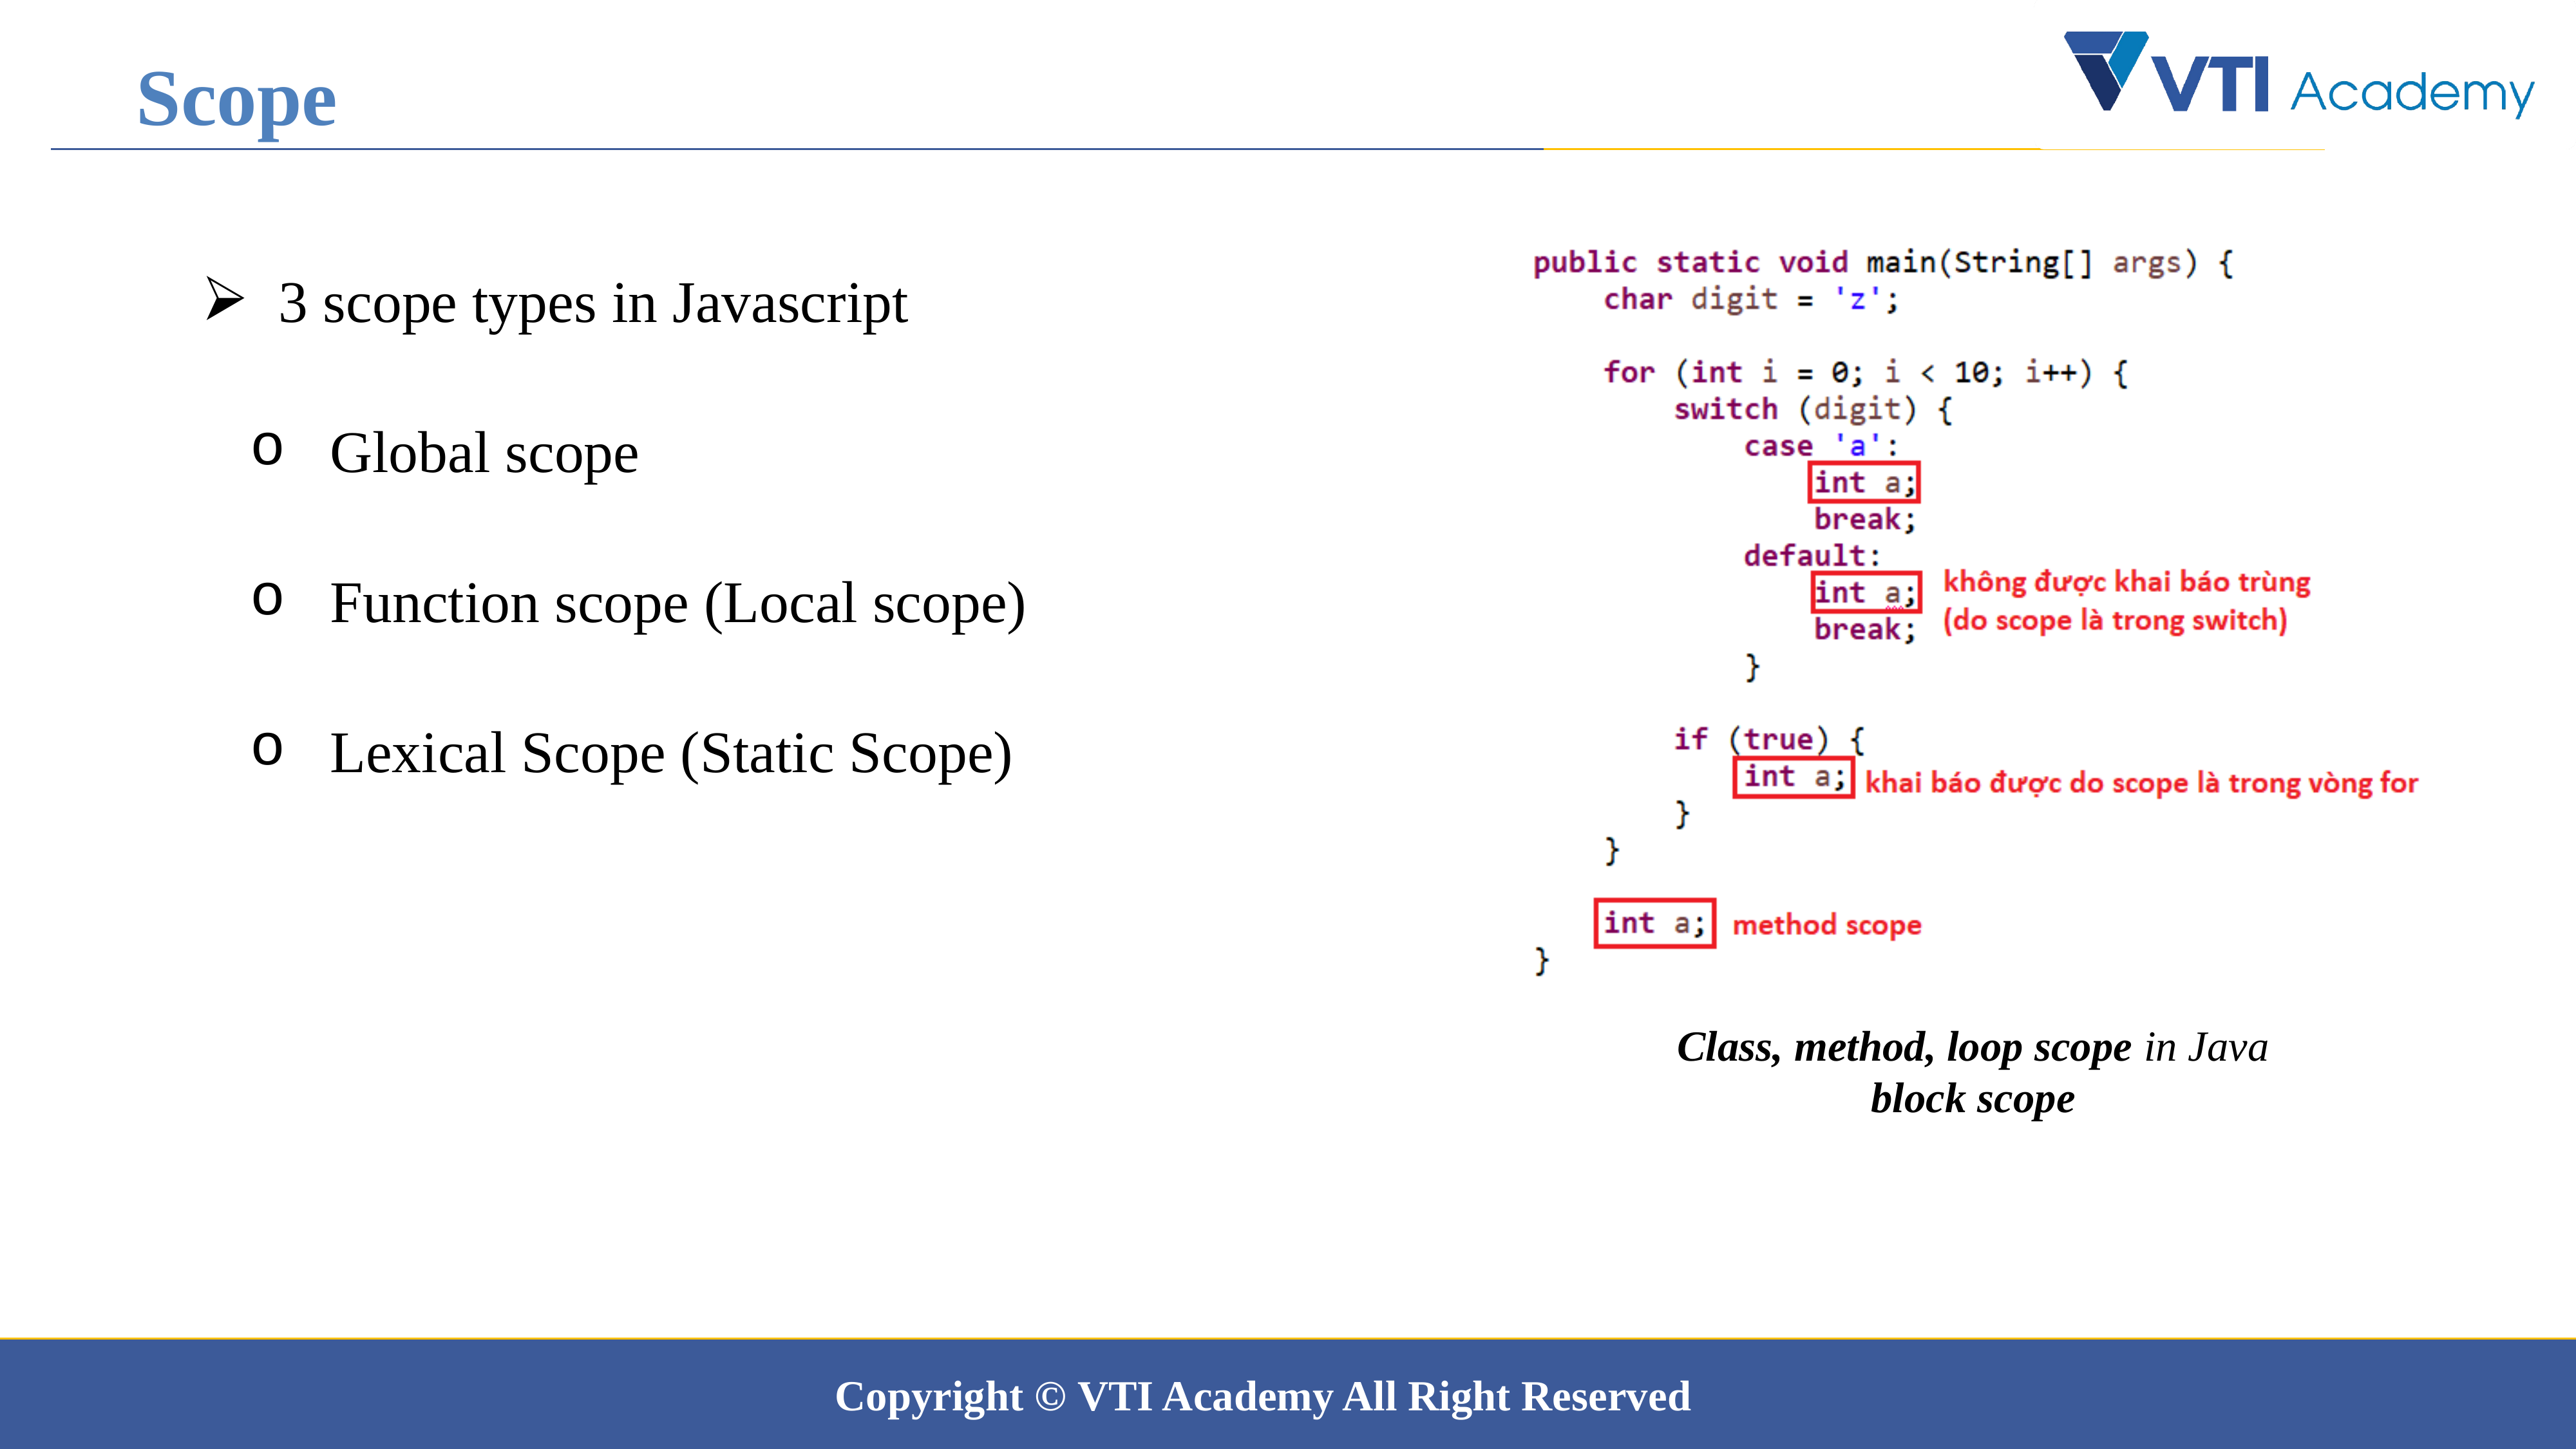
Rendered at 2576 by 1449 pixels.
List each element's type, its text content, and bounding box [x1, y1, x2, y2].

text_box 3 scope types in Javascript Global scope Function scope (Local scope) Lexical Scope (Static Scope) [194, 258, 1193, 826]
picture [2034, 1, 2576, 149]
text_box Scope [126, 60, 996, 126]
text_box Class, method, loop scope in Java block scope [1662, 1013, 2285, 1126]
picture [1519, 238, 2428, 992]
